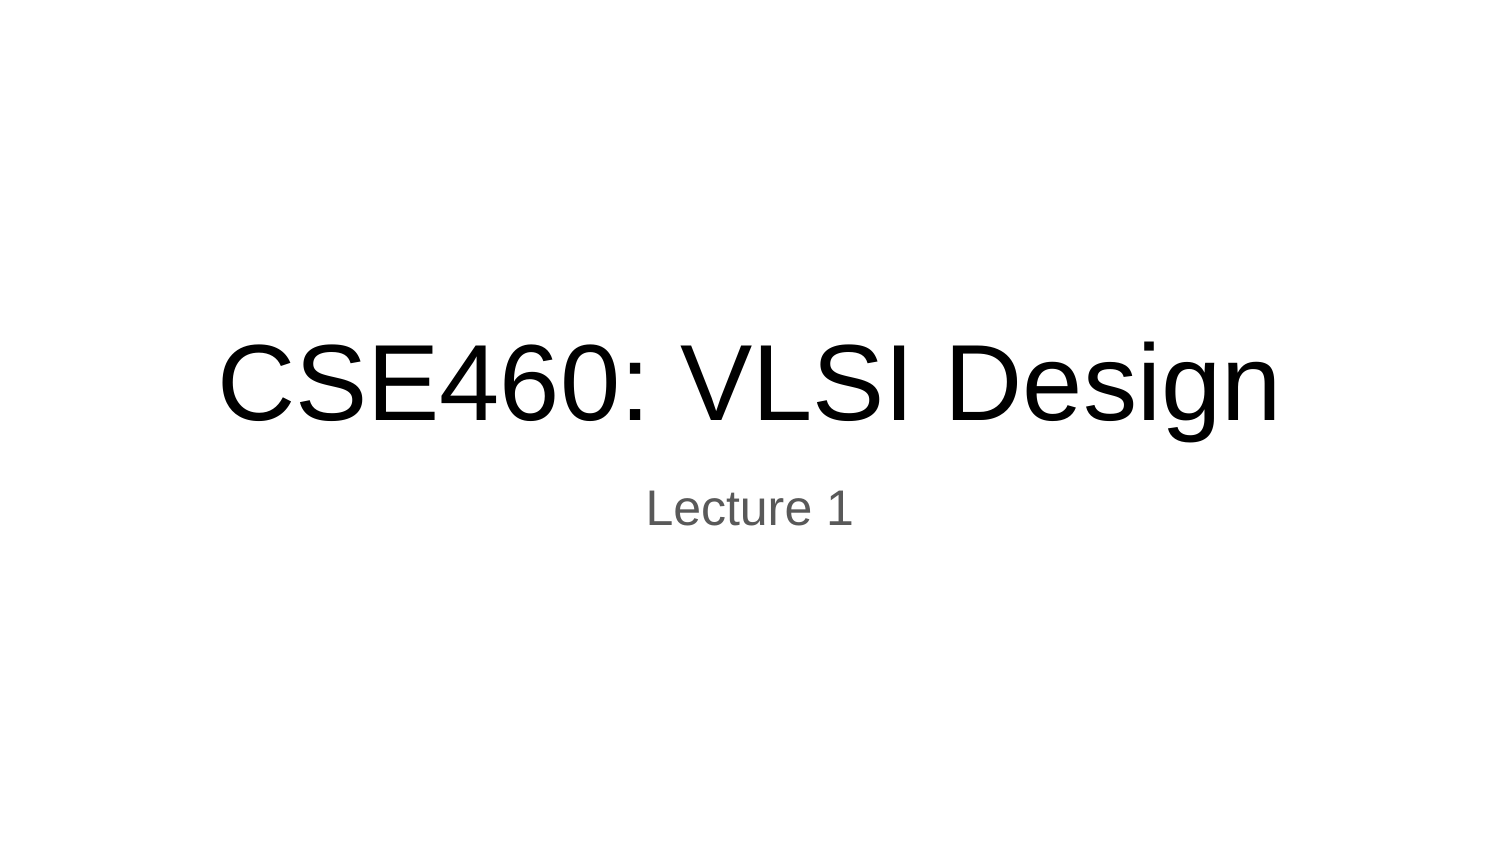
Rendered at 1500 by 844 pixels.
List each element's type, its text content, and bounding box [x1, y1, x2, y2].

title CSE460: VLSI Design [51, 122, 1449, 459]
subtitle Lecture 1 [51, 464, 1449, 595]
